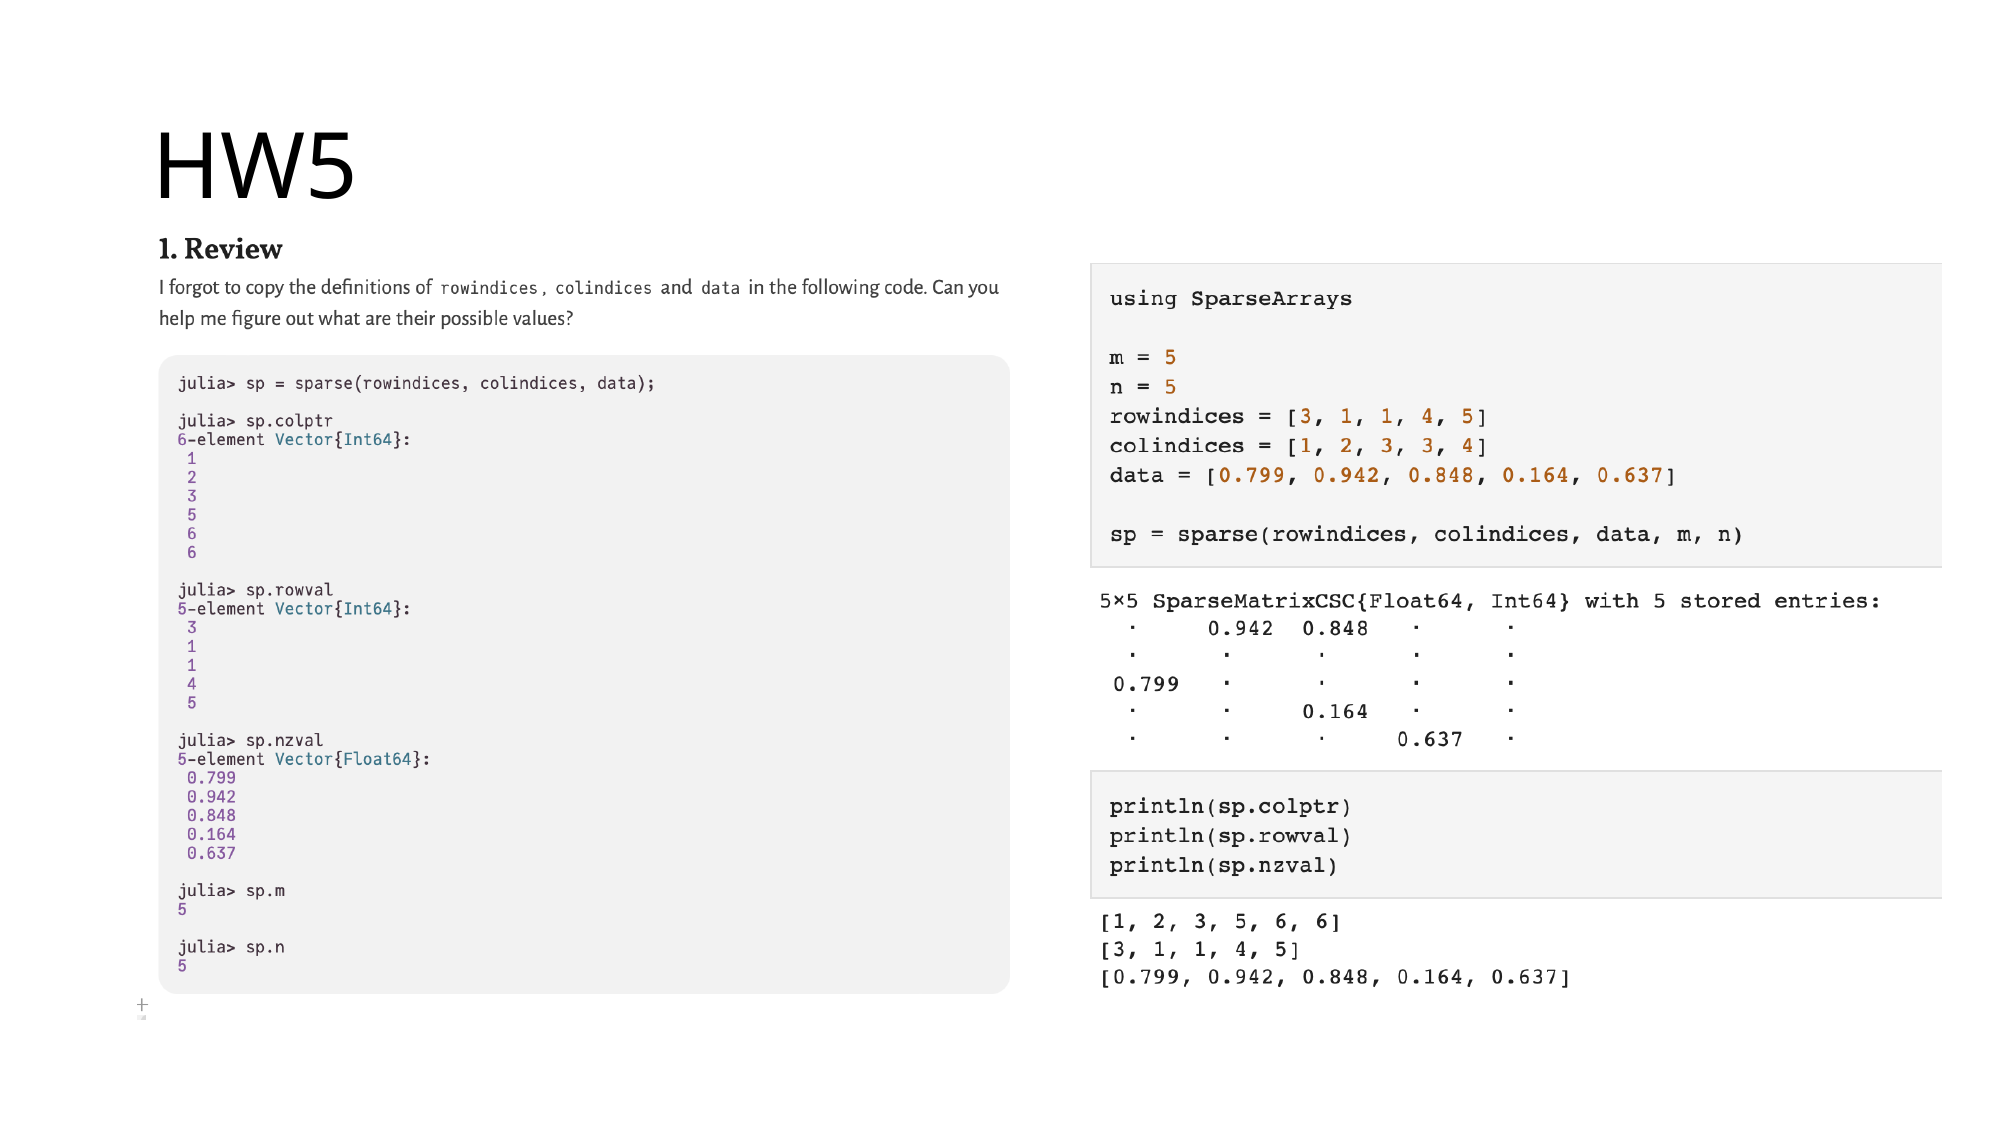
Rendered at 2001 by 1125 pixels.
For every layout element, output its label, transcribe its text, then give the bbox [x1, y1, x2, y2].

title HW5 [137, 59, 1863, 278]
picture [1076, 244, 1942, 1003]
picture [137, 227, 1061, 1020]
